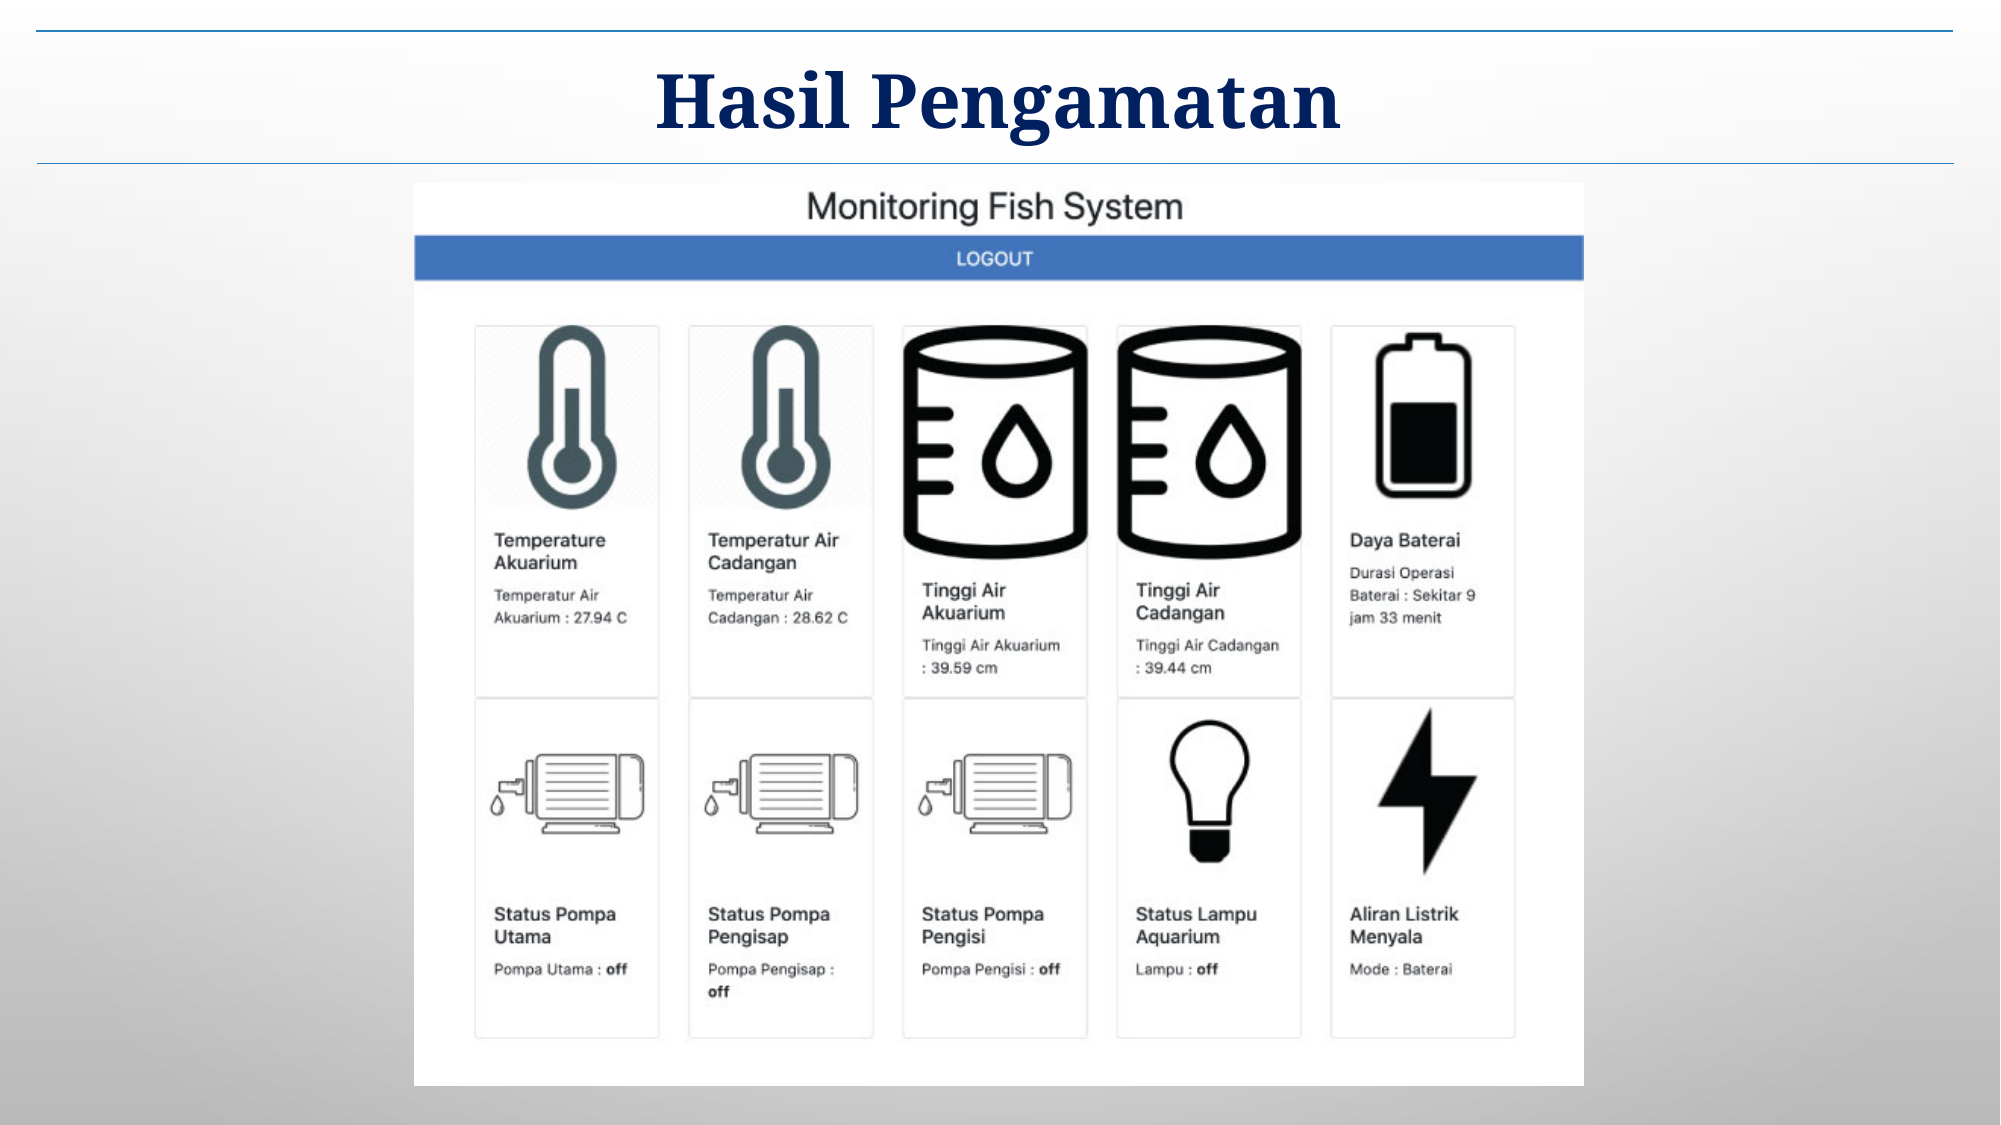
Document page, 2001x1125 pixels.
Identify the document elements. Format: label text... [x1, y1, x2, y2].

text_box Hasil Pengamatan [0, 53, 2000, 144]
picture [0, 144, 2000, 1125]
picture [0, 0, 2000, 53]
